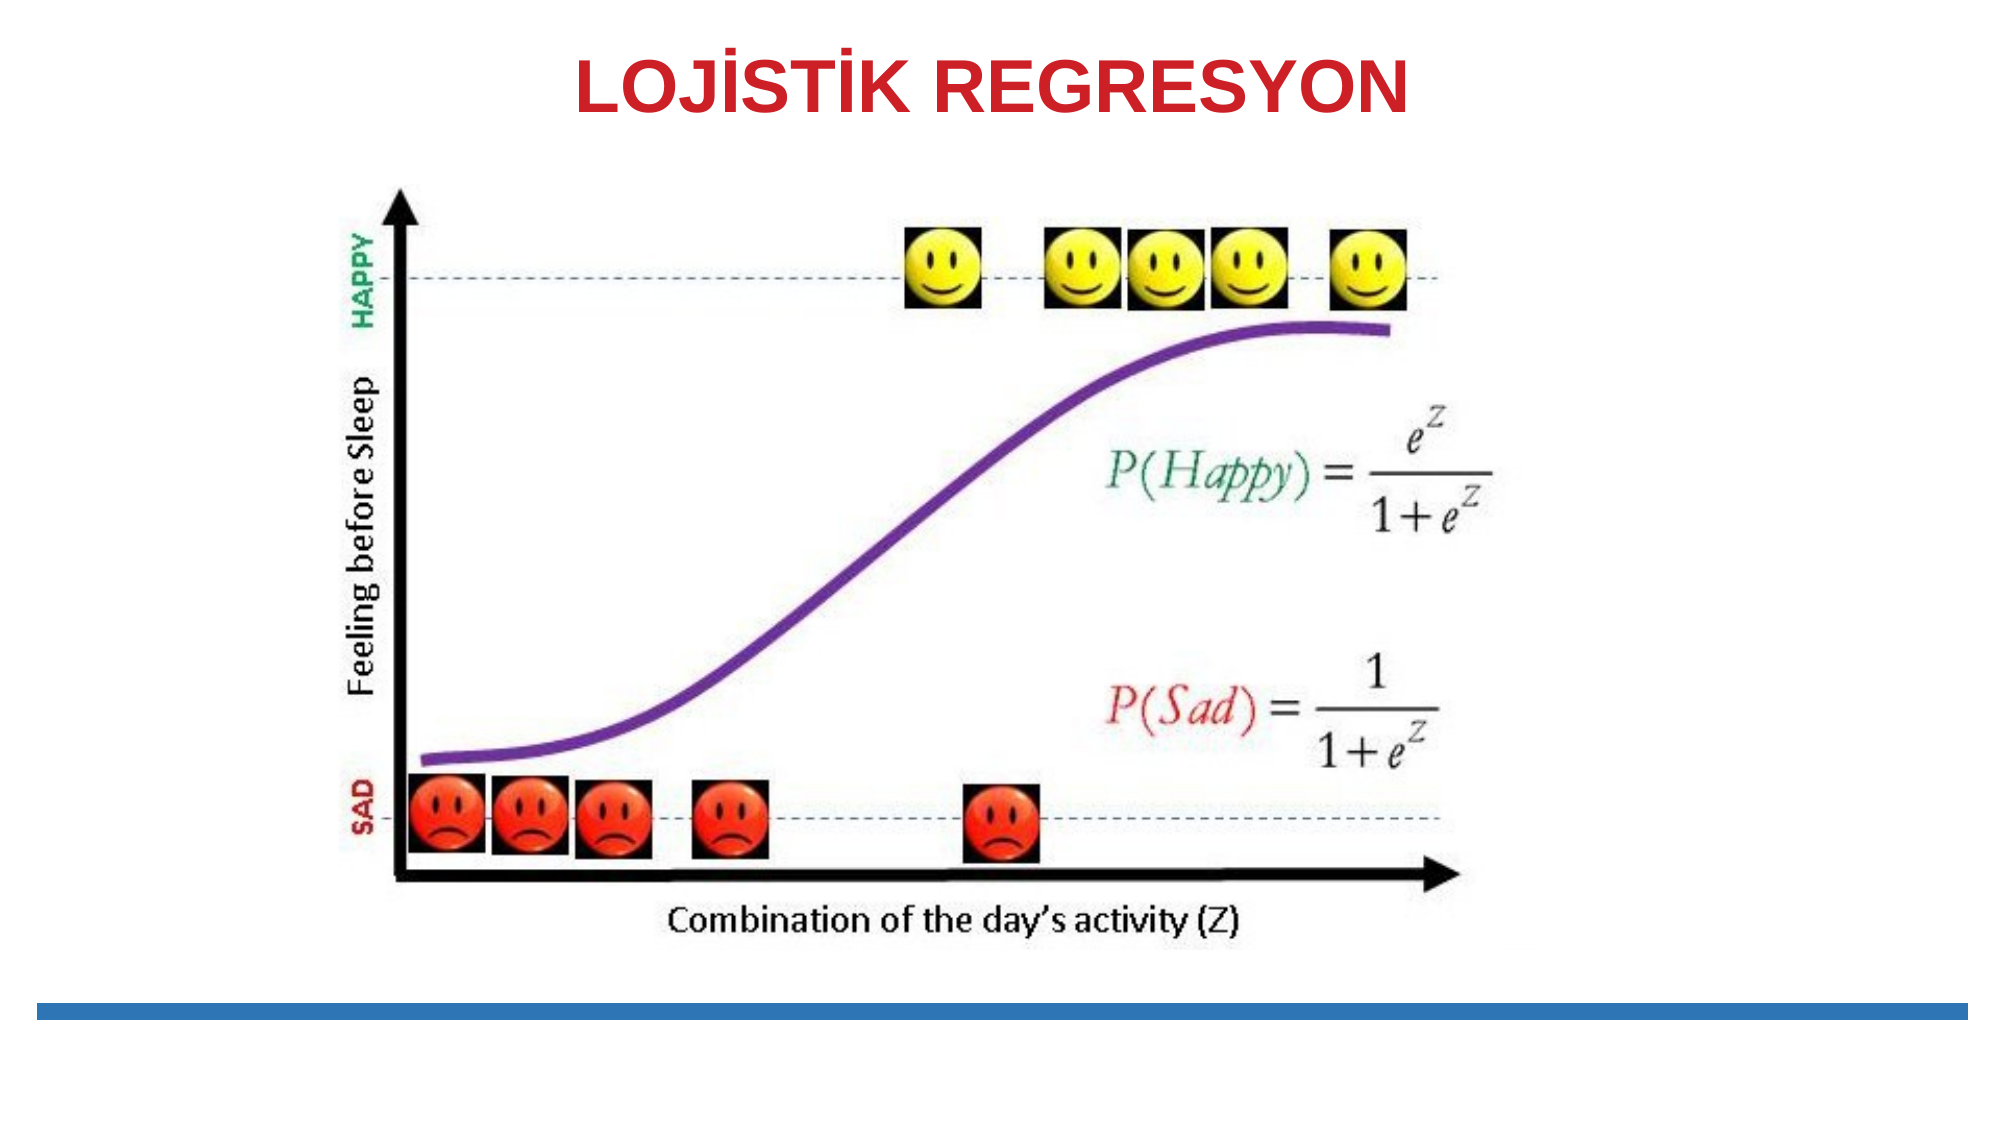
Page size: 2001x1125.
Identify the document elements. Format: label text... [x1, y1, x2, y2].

picture [338, 184, 1618, 950]
text_box LOJİSTİK REGRESYON [480, 30, 1431, 135]
